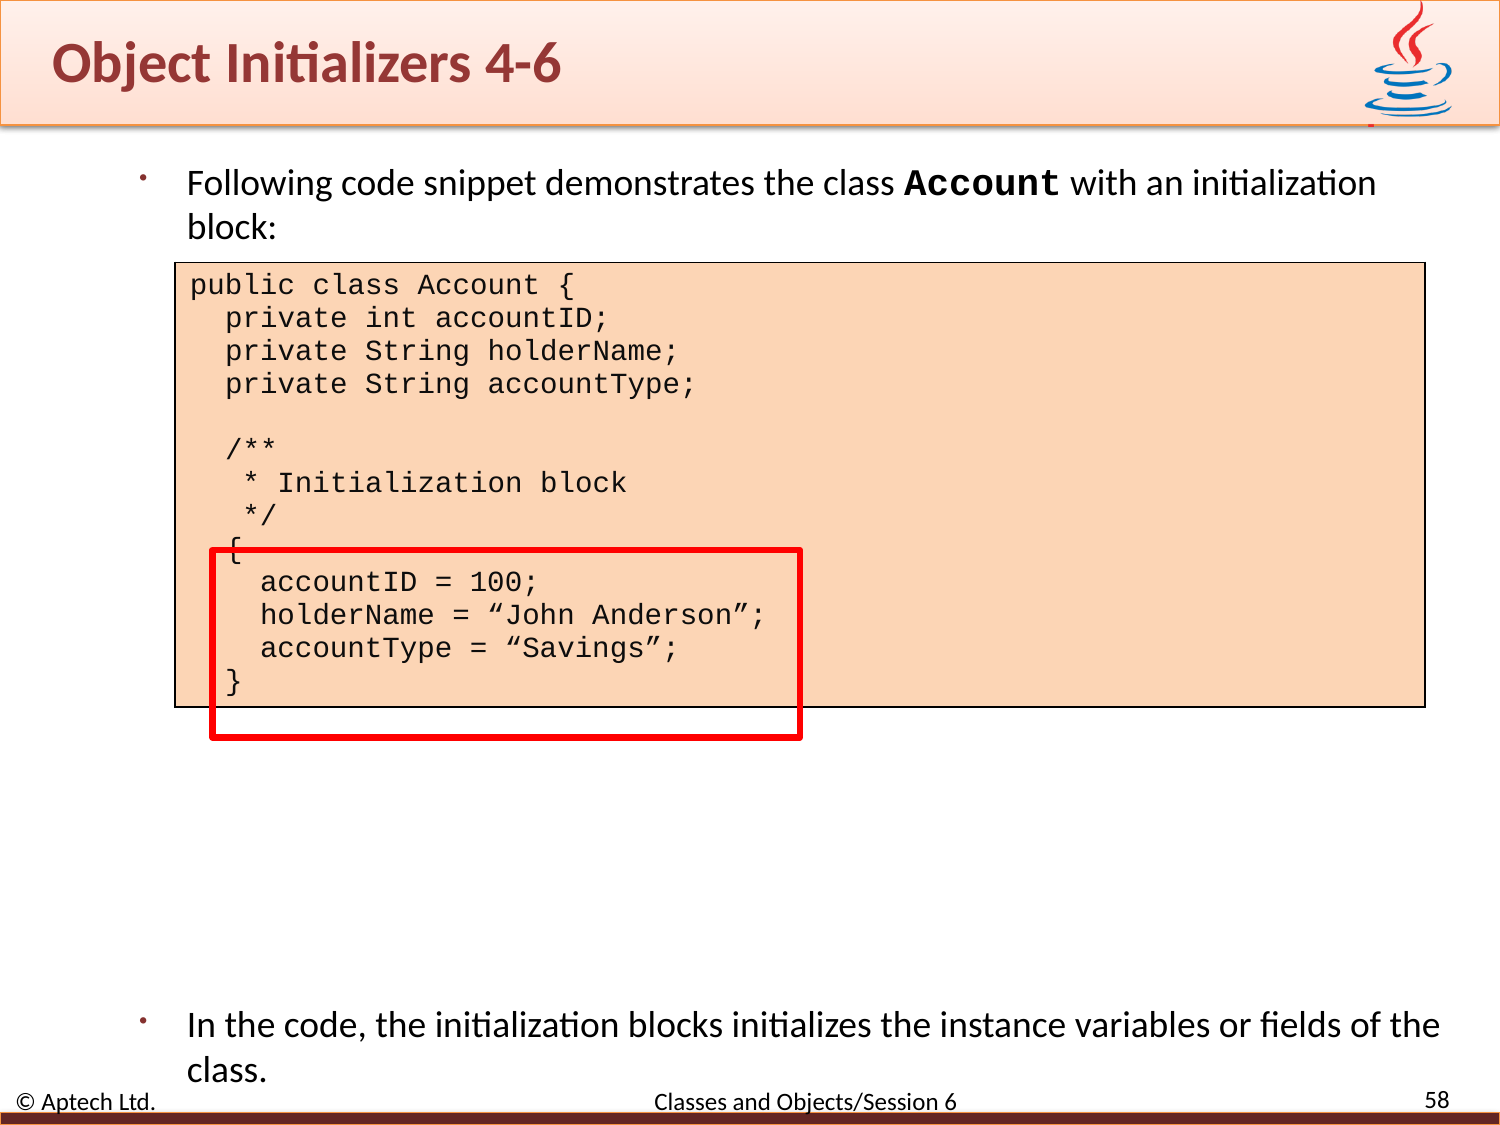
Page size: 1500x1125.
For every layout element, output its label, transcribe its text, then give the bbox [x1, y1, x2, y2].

table_header public class Account { private int accountID; private String holderName; private String accountType; /** * Initialization block */ { accountID = 100; holderName = “John Anderson”; accountType = “Savings”; } [176, 263, 1424, 706]
slide_number 58 [1337, 1084, 1465, 1113]
title Object Initializers 4-6 [37, 24, 1288, 93]
list Following code snippet demonstrates the class Account with an initialization block: In the code, the initialization blocks initializes the instance variables or fields of the class. [49, 149, 1463, 1013]
picture [1362, 0, 1454, 127]
footer © Aptech Ltd. Classes and Objects/Session 6 [0, 1087, 1325, 1113]
text_box [210, 548, 802, 740]
